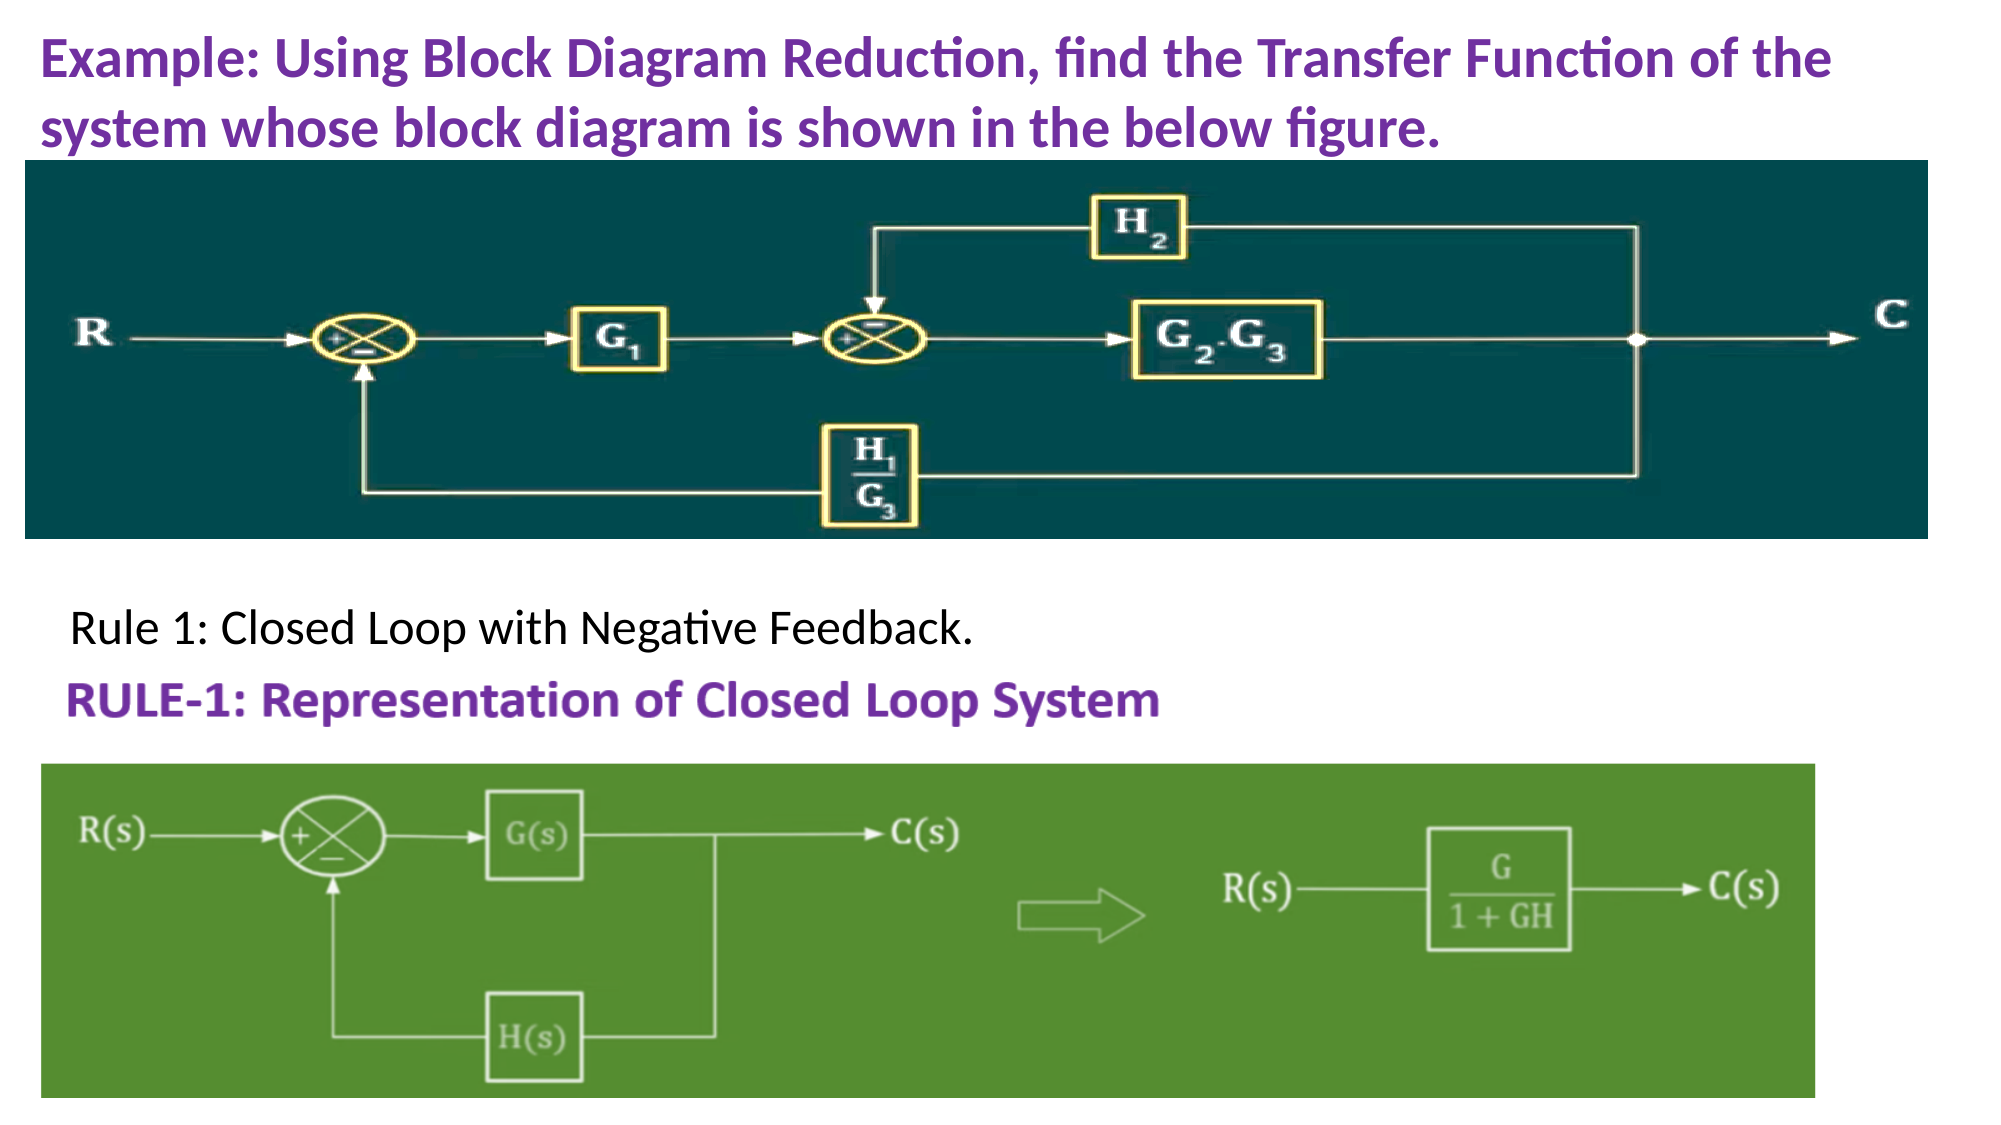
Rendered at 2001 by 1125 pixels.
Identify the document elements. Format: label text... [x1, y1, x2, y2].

text_box Example: Using Block Diagram Reduction, find the Transfer Function of the system whose block diagram is shown in the below figure. [25, 12, 1986, 167]
picture [25, 673, 1834, 1098]
picture [25, 160, 1928, 539]
text_box Rule 1: Closed Loop with Negative Feedback. [55, 586, 2000, 662]
